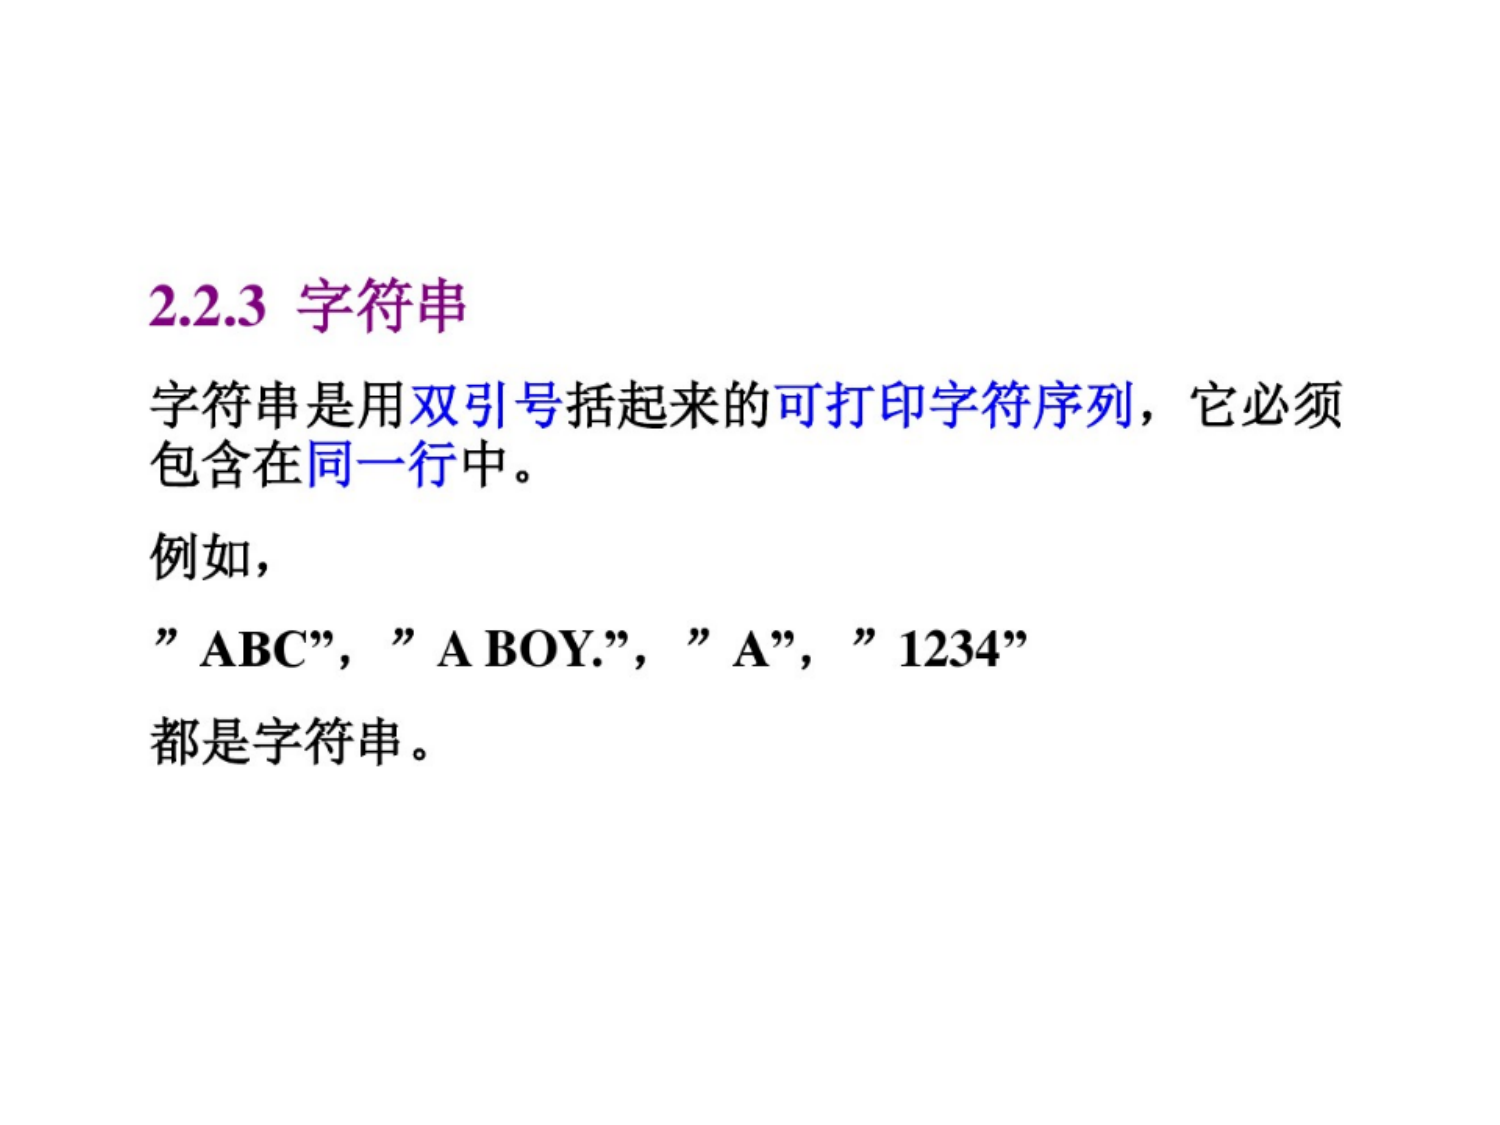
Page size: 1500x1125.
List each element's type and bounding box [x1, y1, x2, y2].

picture [127, 262, 1373, 862]
